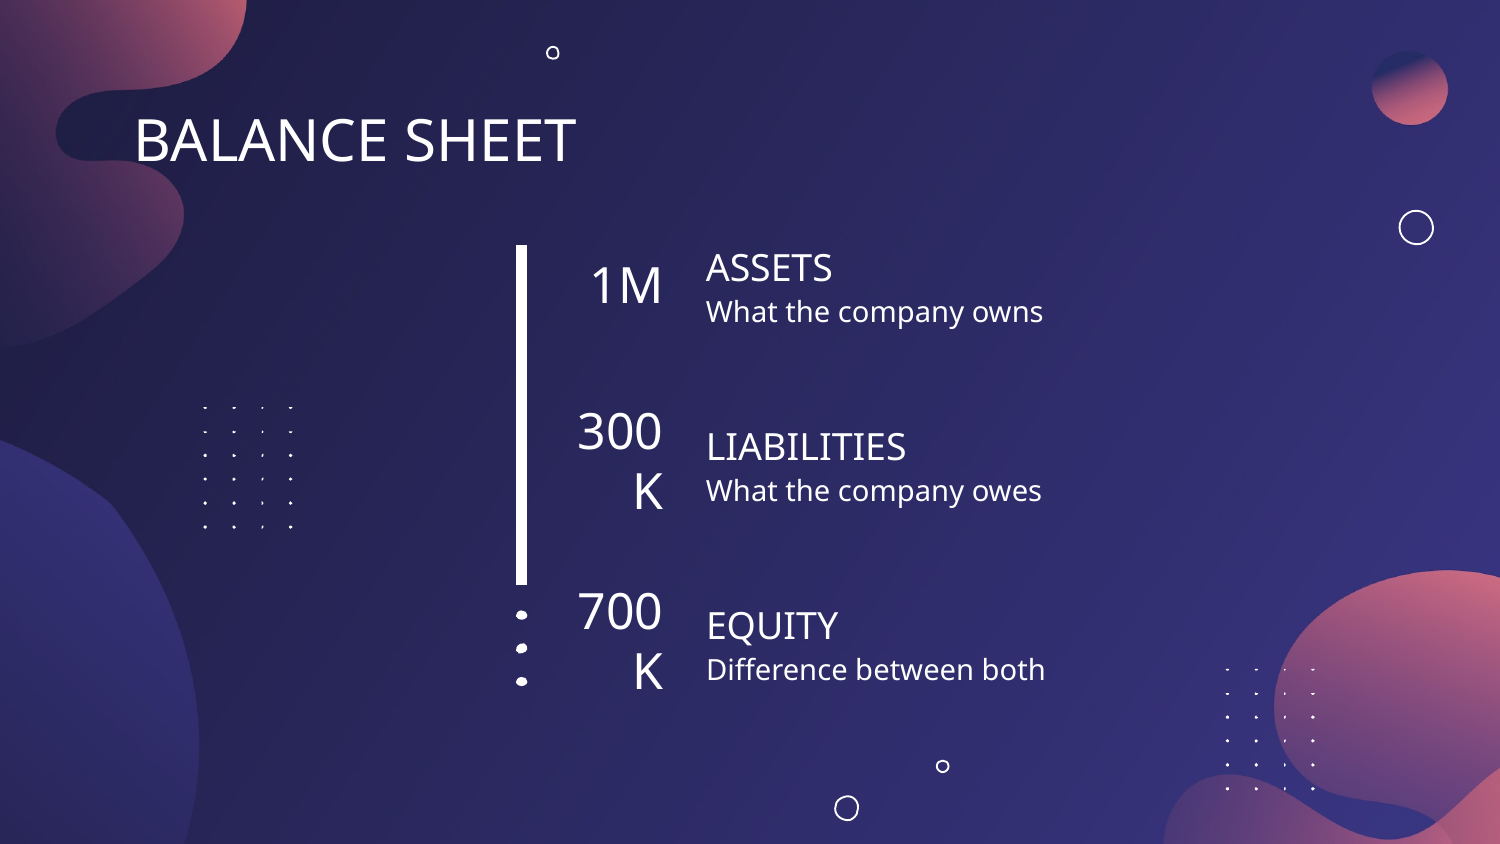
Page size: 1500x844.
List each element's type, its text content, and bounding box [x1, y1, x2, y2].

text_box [203, 406, 293, 529]
picture [0, 0, 1500, 844]
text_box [515, 244, 530, 687]
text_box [546, 46, 1436, 822]
title BALANCE SHEET [118, 88, 541, 183]
